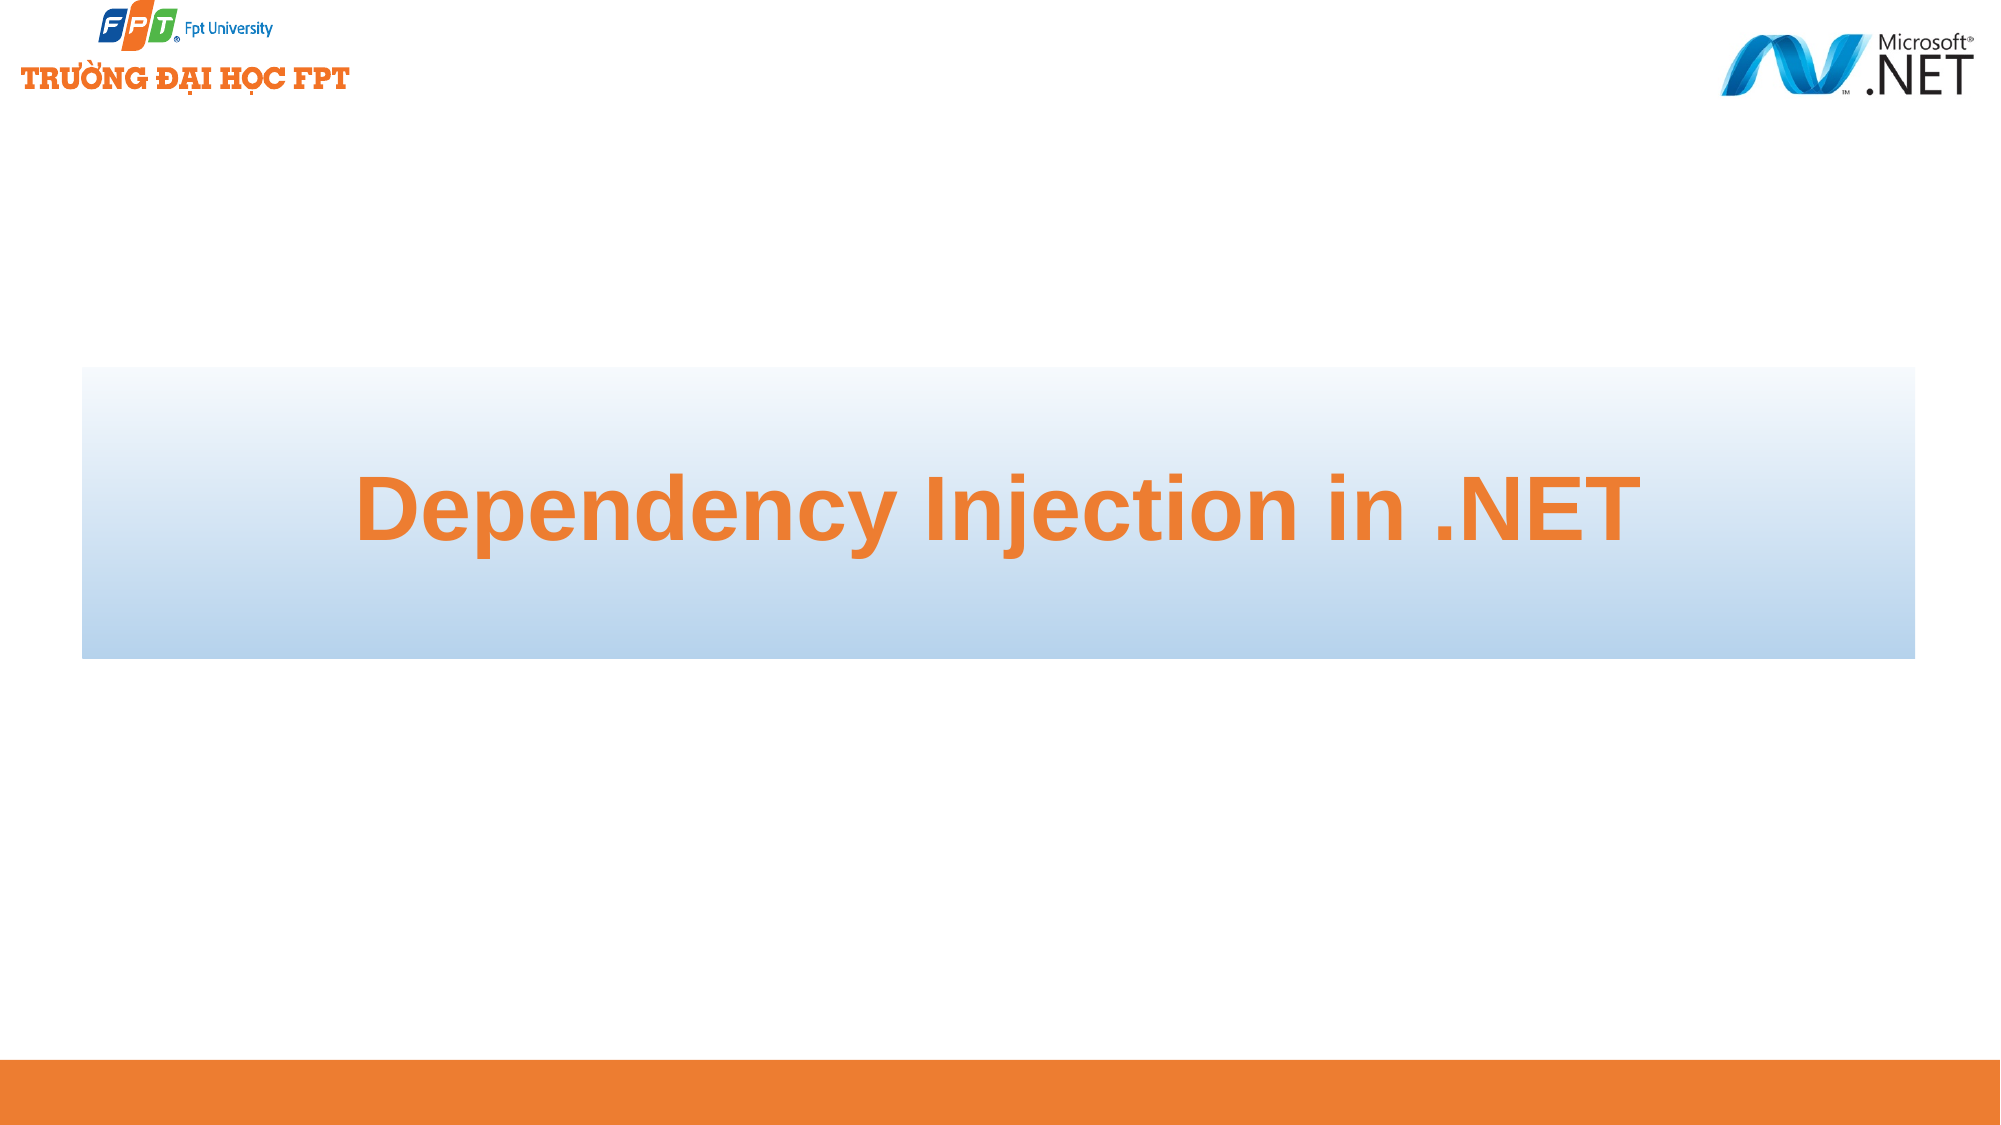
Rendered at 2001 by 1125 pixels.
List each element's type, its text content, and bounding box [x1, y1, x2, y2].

title Dependency Injection in .NET [82, 367, 1916, 659]
picture [1685, 0, 2001, 129]
